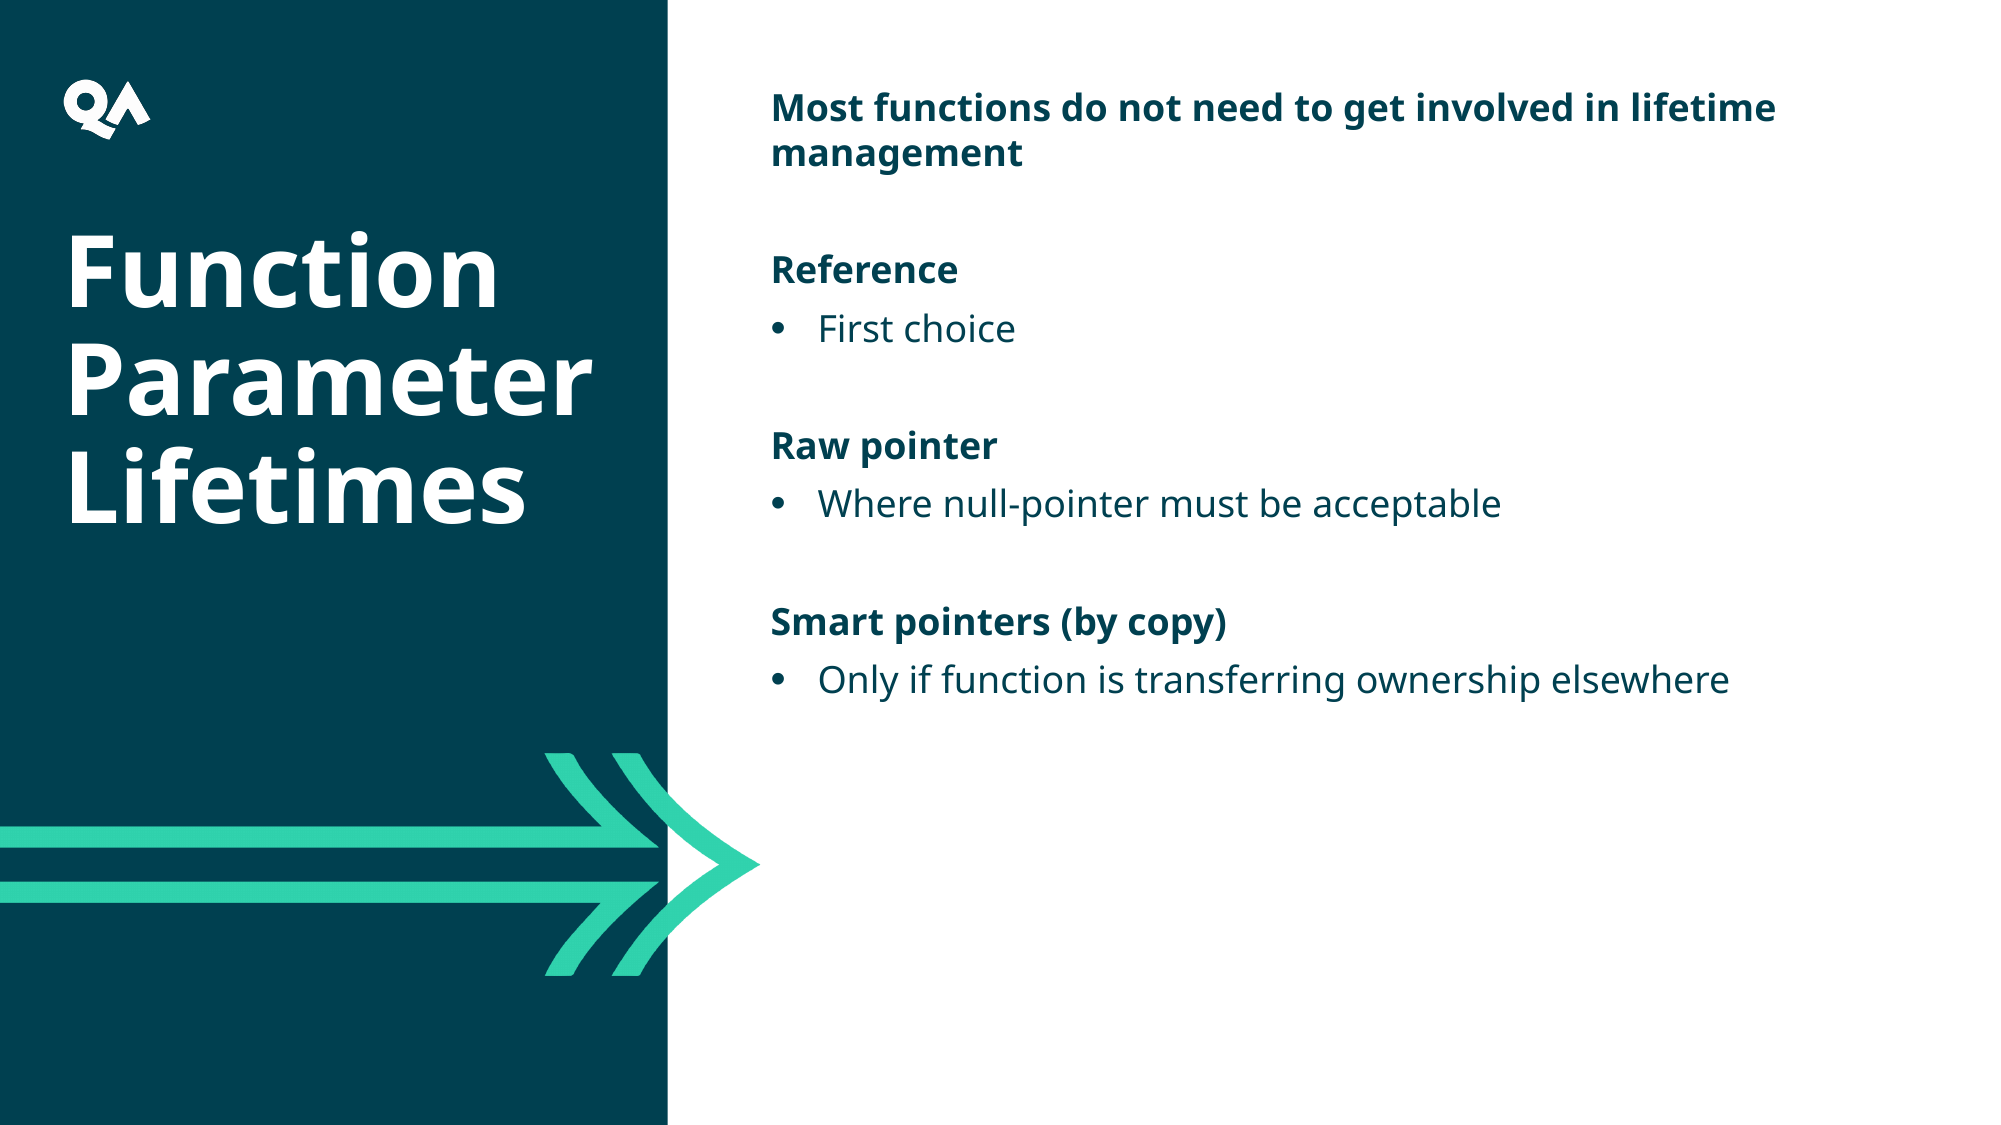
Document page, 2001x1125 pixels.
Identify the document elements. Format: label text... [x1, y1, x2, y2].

picture [613, 727, 775, 995]
list Function Parameter Lifetimes [63, 221, 628, 673]
list Most functions do not need to get involved in lifetime management Reference First choice Raw pointer Where null-pointer must be acceptable Smart pointers (by copy) Only if function is transferring ownership elsewhere [770, 84, 1937, 756]
picture [107, 83, 149, 124]
picture [0, 754, 657, 847]
picture [64, 80, 114, 139]
picture [0, 882, 657, 975]
